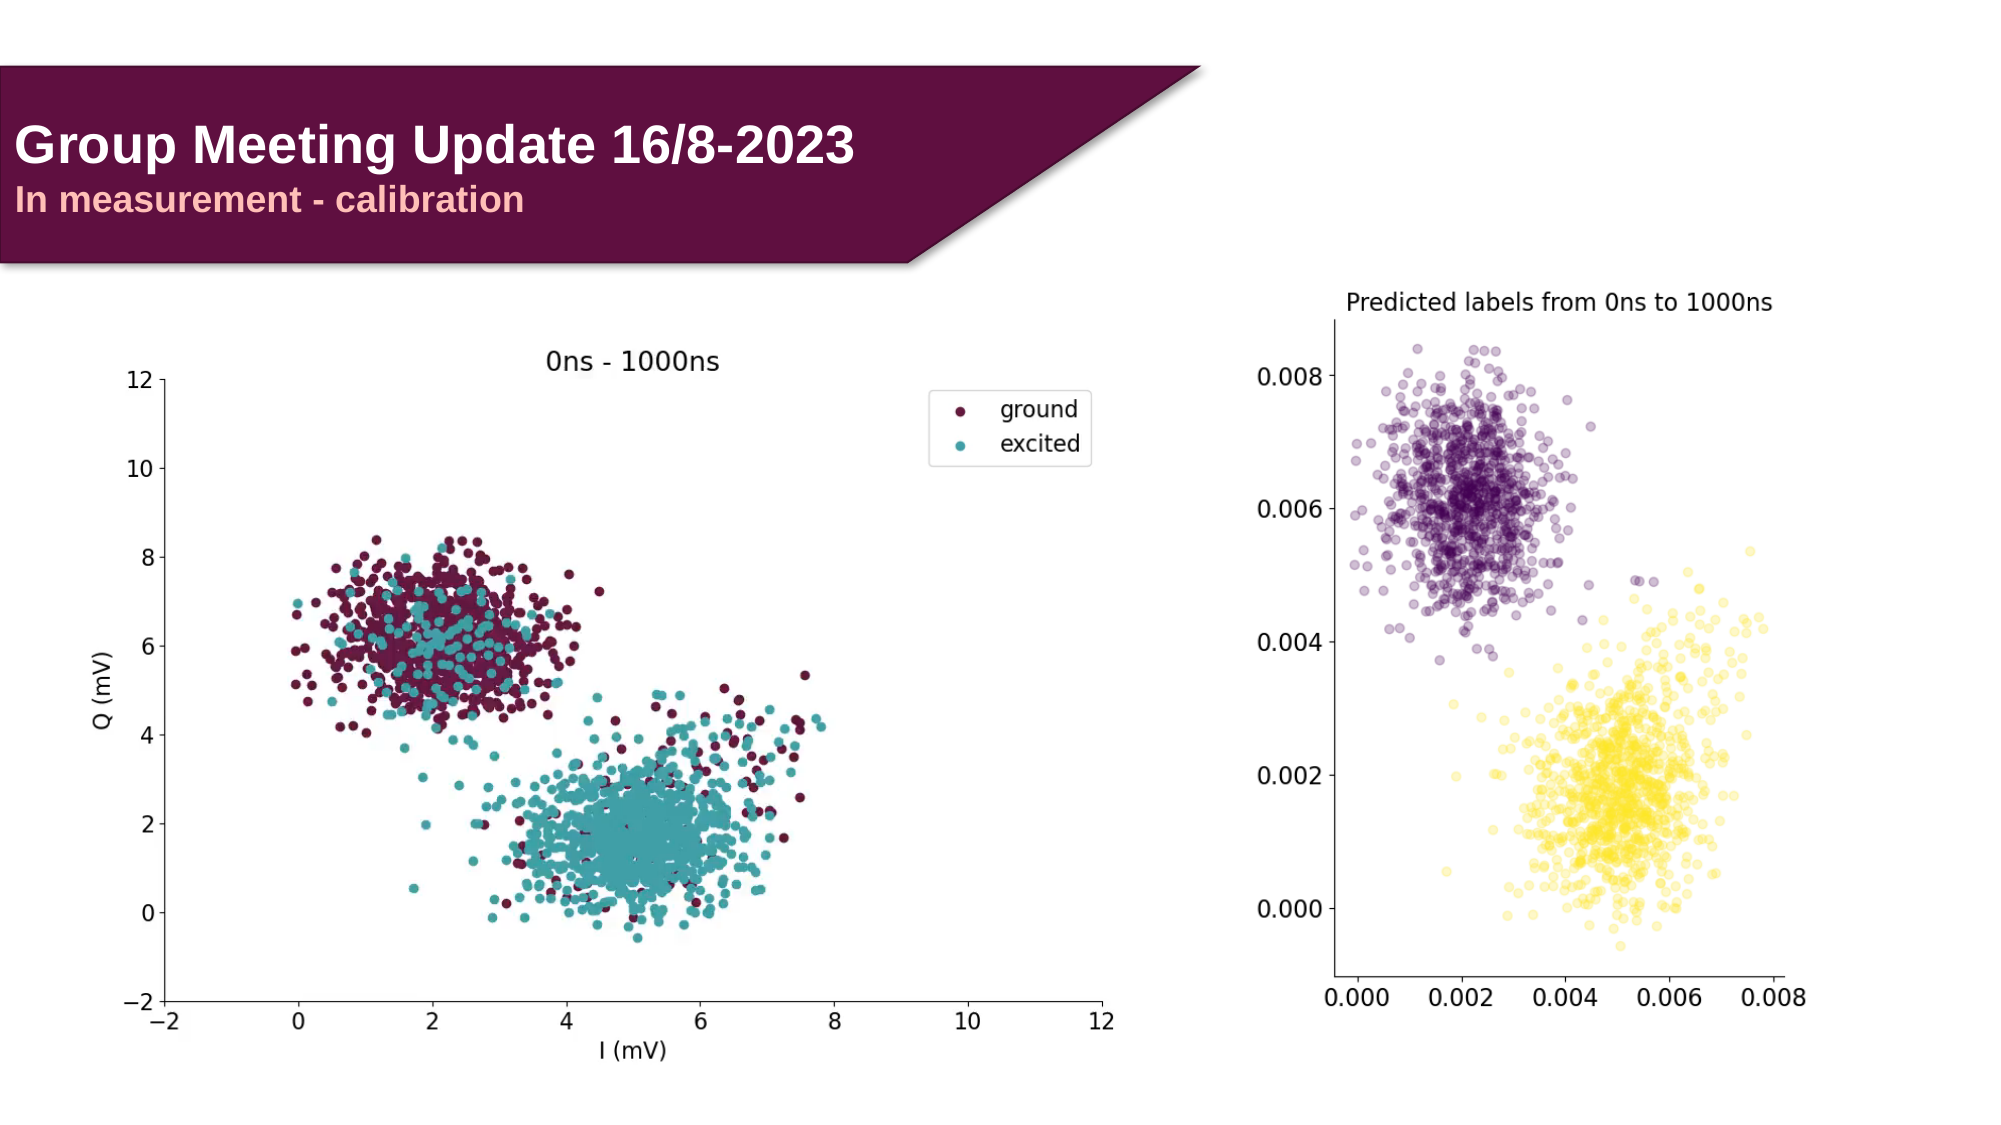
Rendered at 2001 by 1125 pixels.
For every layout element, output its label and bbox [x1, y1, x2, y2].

text_box [1254, 281, 1817, 1052]
text_box [12, 281, 1224, 1091]
